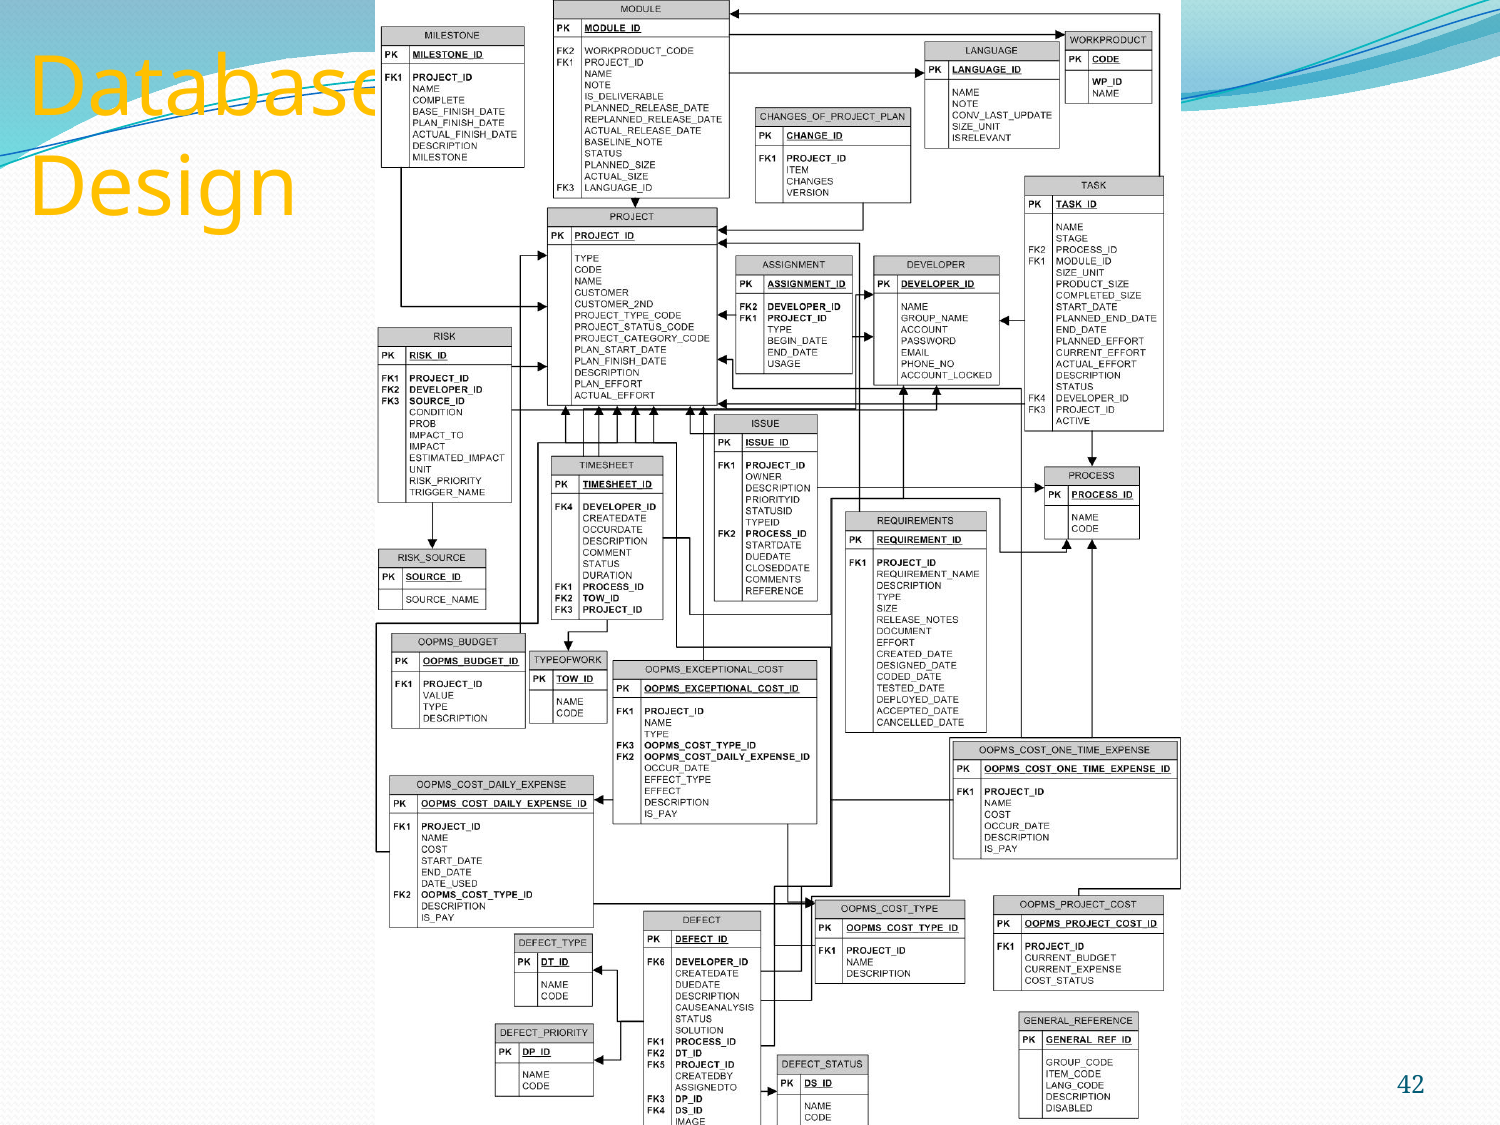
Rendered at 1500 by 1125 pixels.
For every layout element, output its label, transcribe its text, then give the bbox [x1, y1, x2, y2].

text_box Database Design [1185, 24, 1388, 240]
slide_number 42 [1299, 1042, 1425, 1103]
picture [374, 0, 1181, 1125]
text_box Database Design [12, 24, 367, 240]
